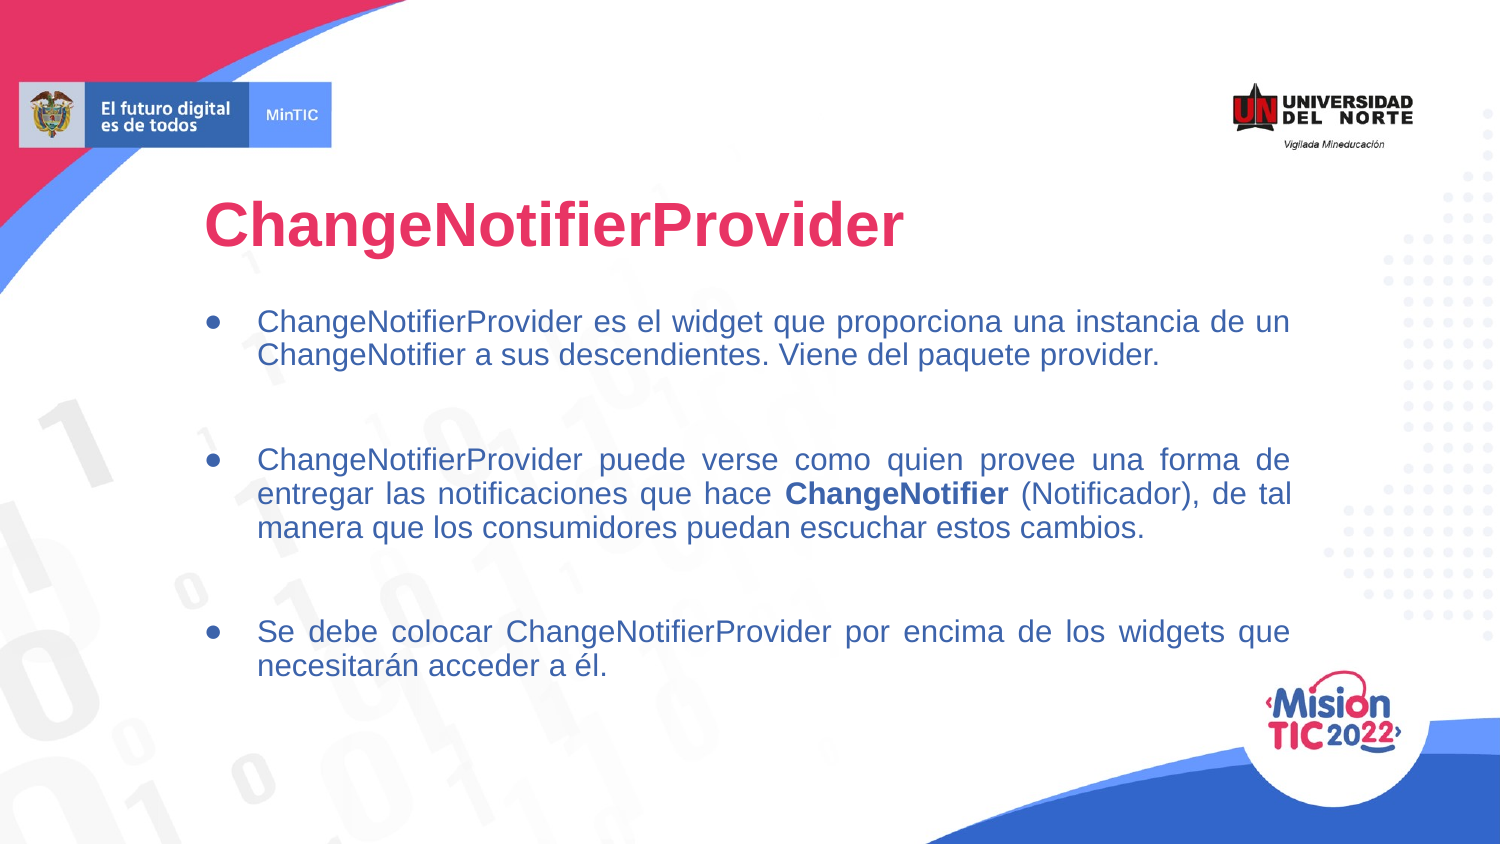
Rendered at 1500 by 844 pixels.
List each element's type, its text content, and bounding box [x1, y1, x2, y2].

text_box ChangeNotifierProvider es el widget que proporciona una instancia de un ChangeNotifier a sus descendientes. Viene del paquete provider. ChangeNotifierProvider puede verse como quien provee una forma de entregar las notificaciones que hace ChangeNotifier (Notificador), de tal manera que los consumidores puedan escuchar estos cambios. Se debe colocar ChangeNotifierProvider por encima de los widgets que necesitarán acceder a él. [182, 299, 1293, 562]
text_box ChangeNotifierProvider [192, 159, 1328, 265]
picture [0, 0, 1500, 844]
